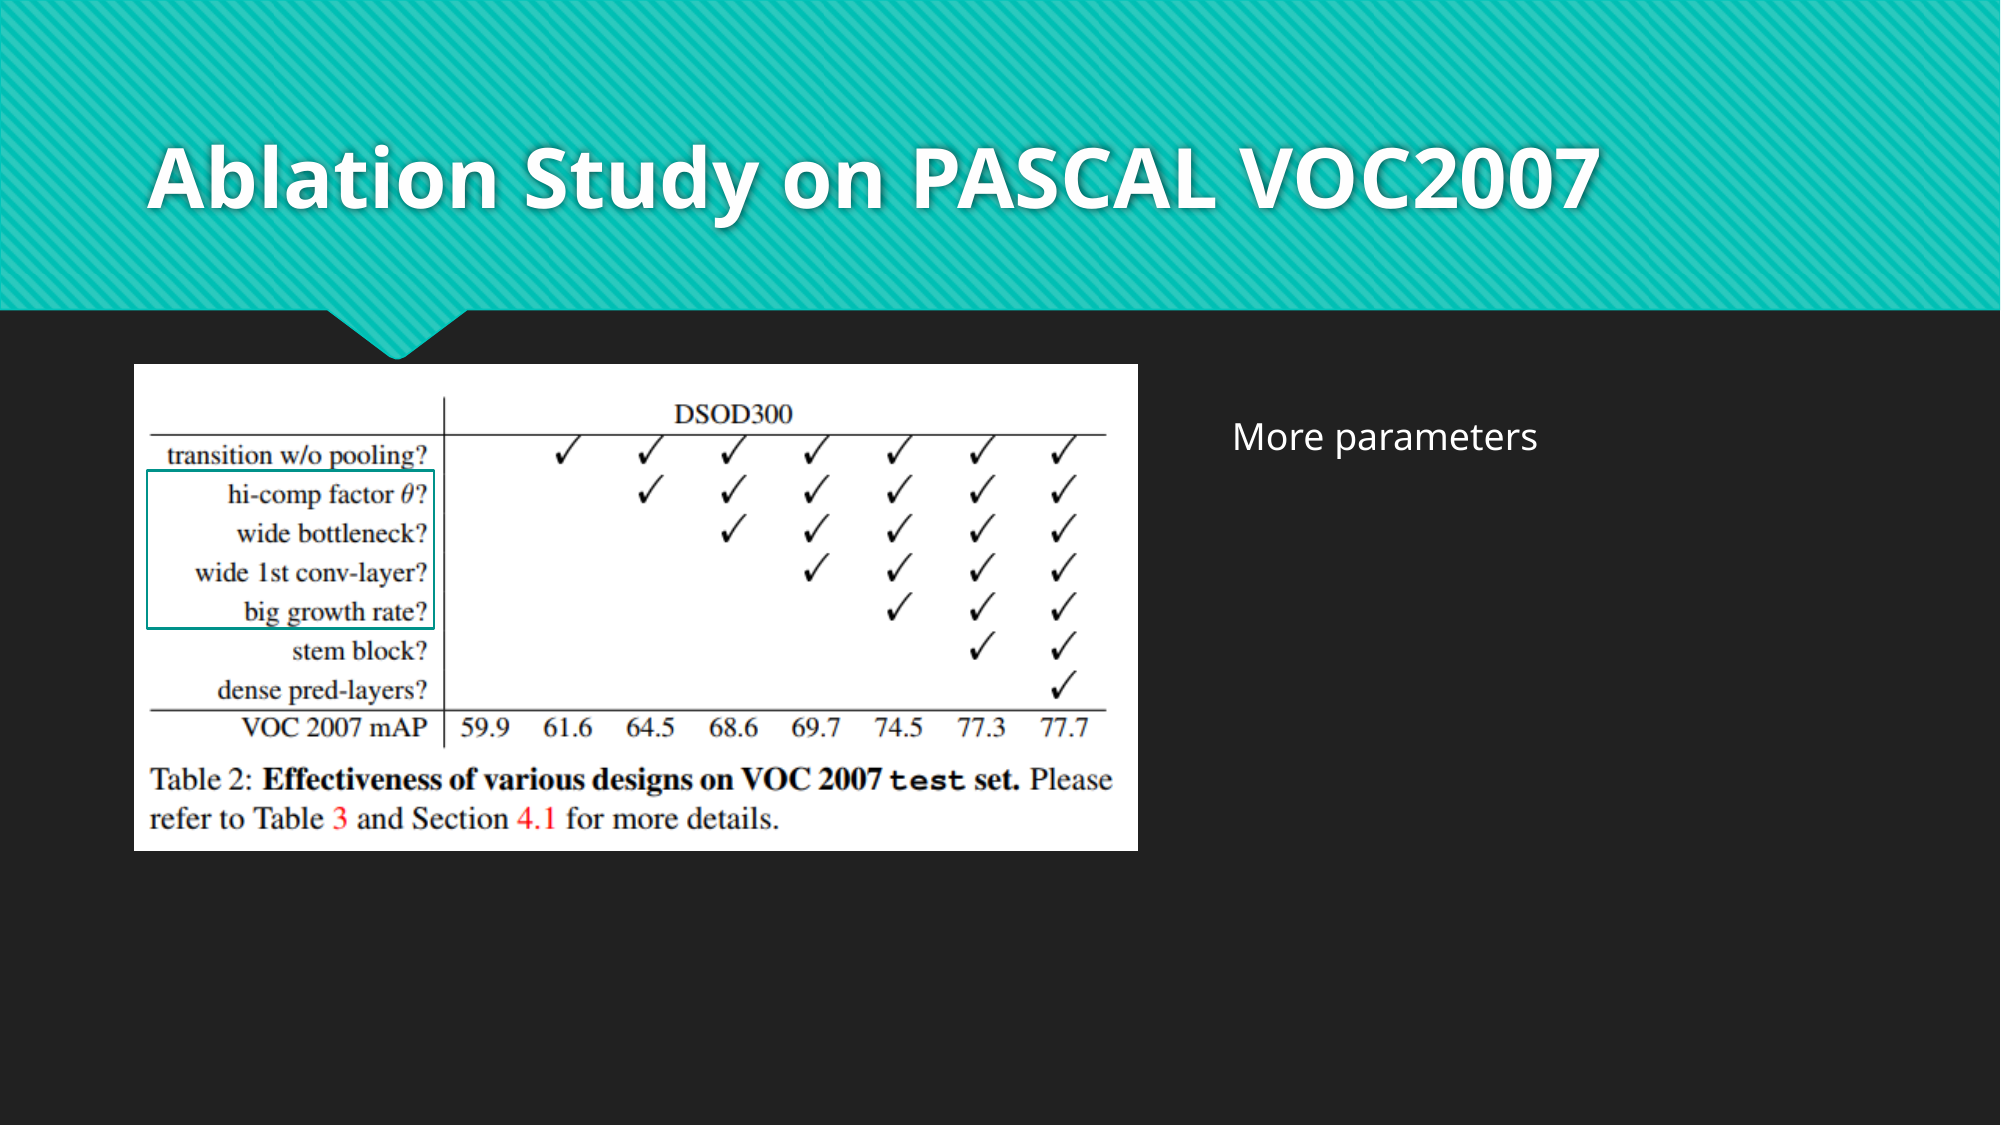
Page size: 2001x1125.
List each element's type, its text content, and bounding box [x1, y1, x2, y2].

text_box More parameters [1217, 405, 1554, 466]
title Ablation Study on PASCAL VOC2007 [132, 73, 1868, 233]
picture [133, 364, 1138, 851]
